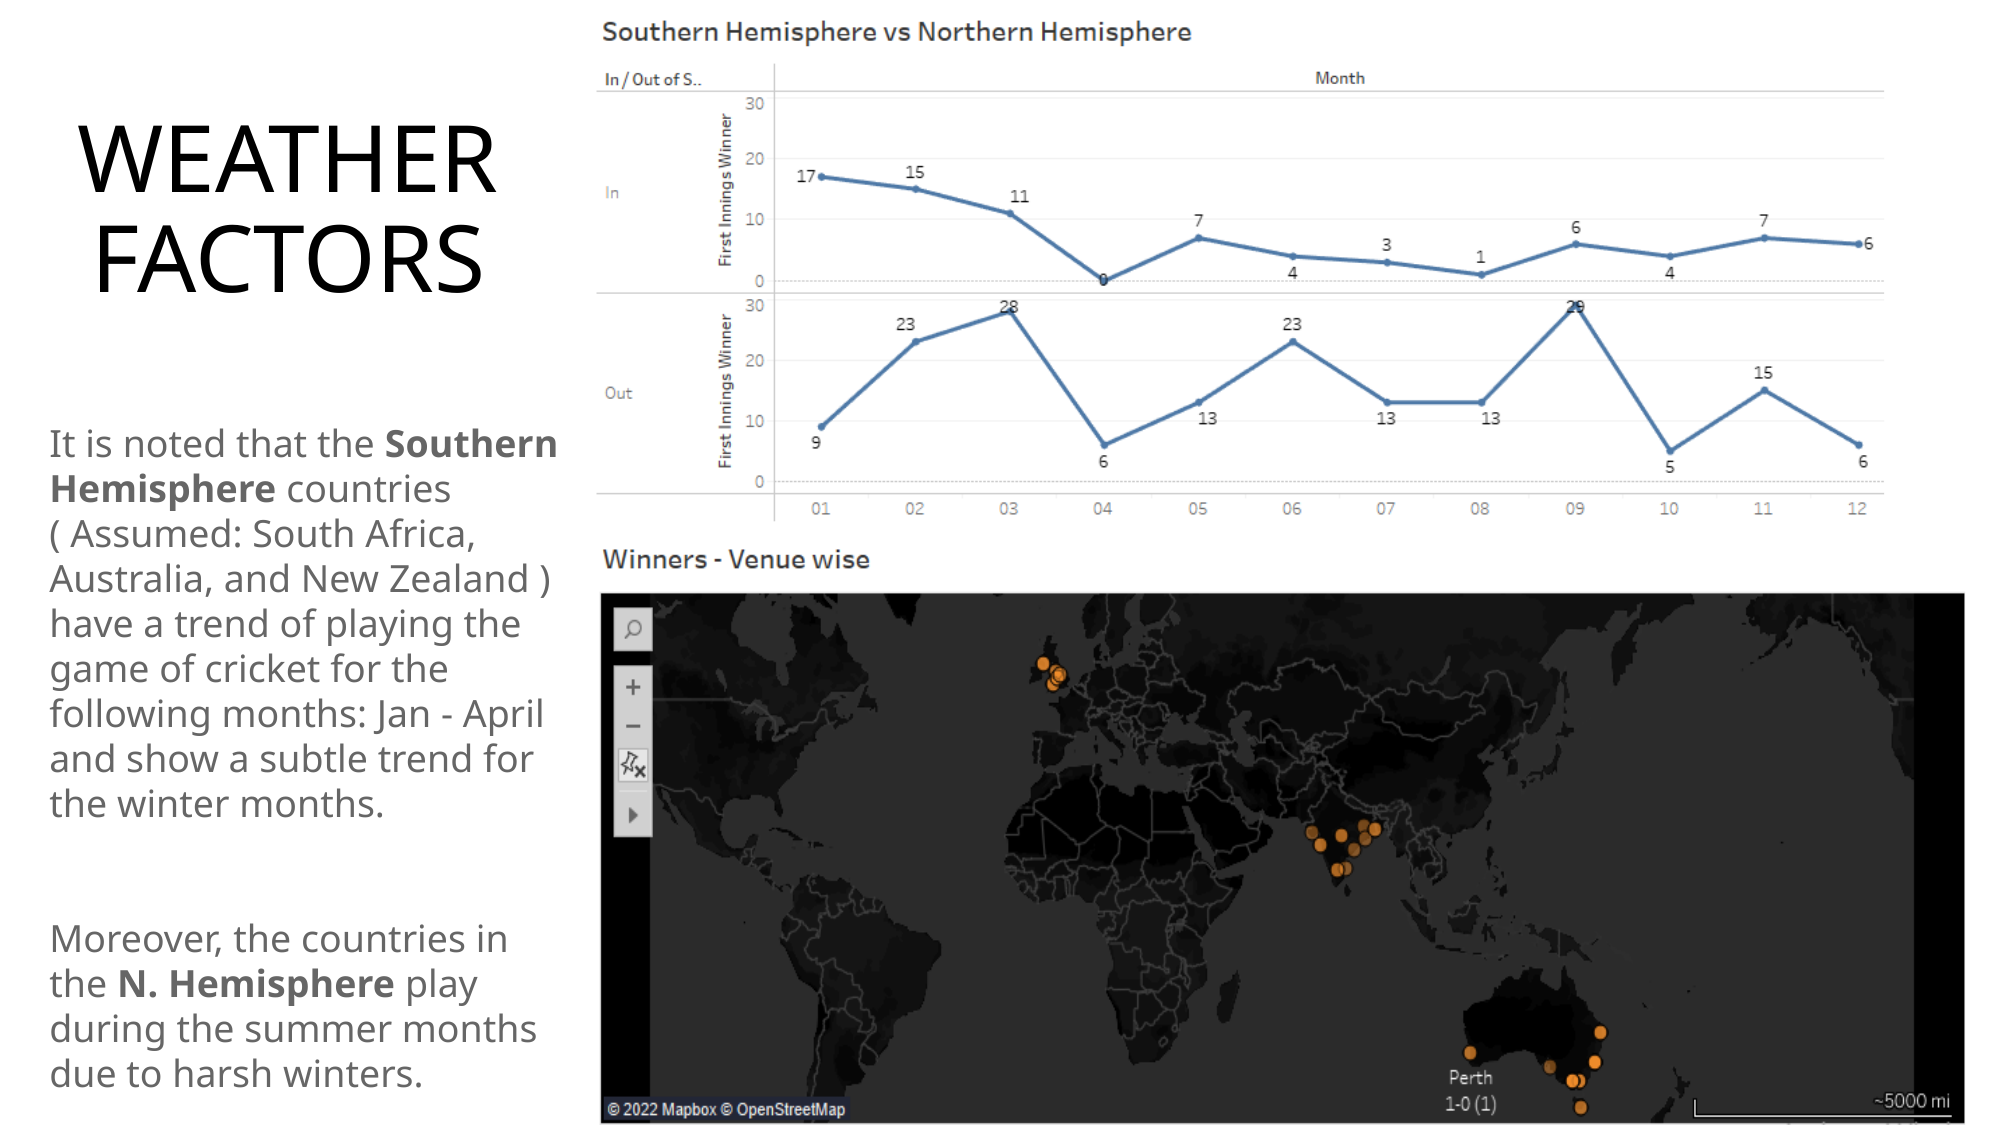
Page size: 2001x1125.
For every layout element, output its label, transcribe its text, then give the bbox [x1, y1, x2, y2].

text_box WEATHER FACTORS [0, 102, 590, 321]
picture [590, 10, 1966, 1125]
text_box It is noted that the Southern Hemisphere countries ( Assumed: South Africa, Australia, and New Zealand ) have a trend of playing the game of cricket for the following months: Jan - April and show a subtle trend for the winter months. Moreover, the countries in the N. Hemisphere play during the summer months due to harsh winters. [34, 412, 590, 1103]
